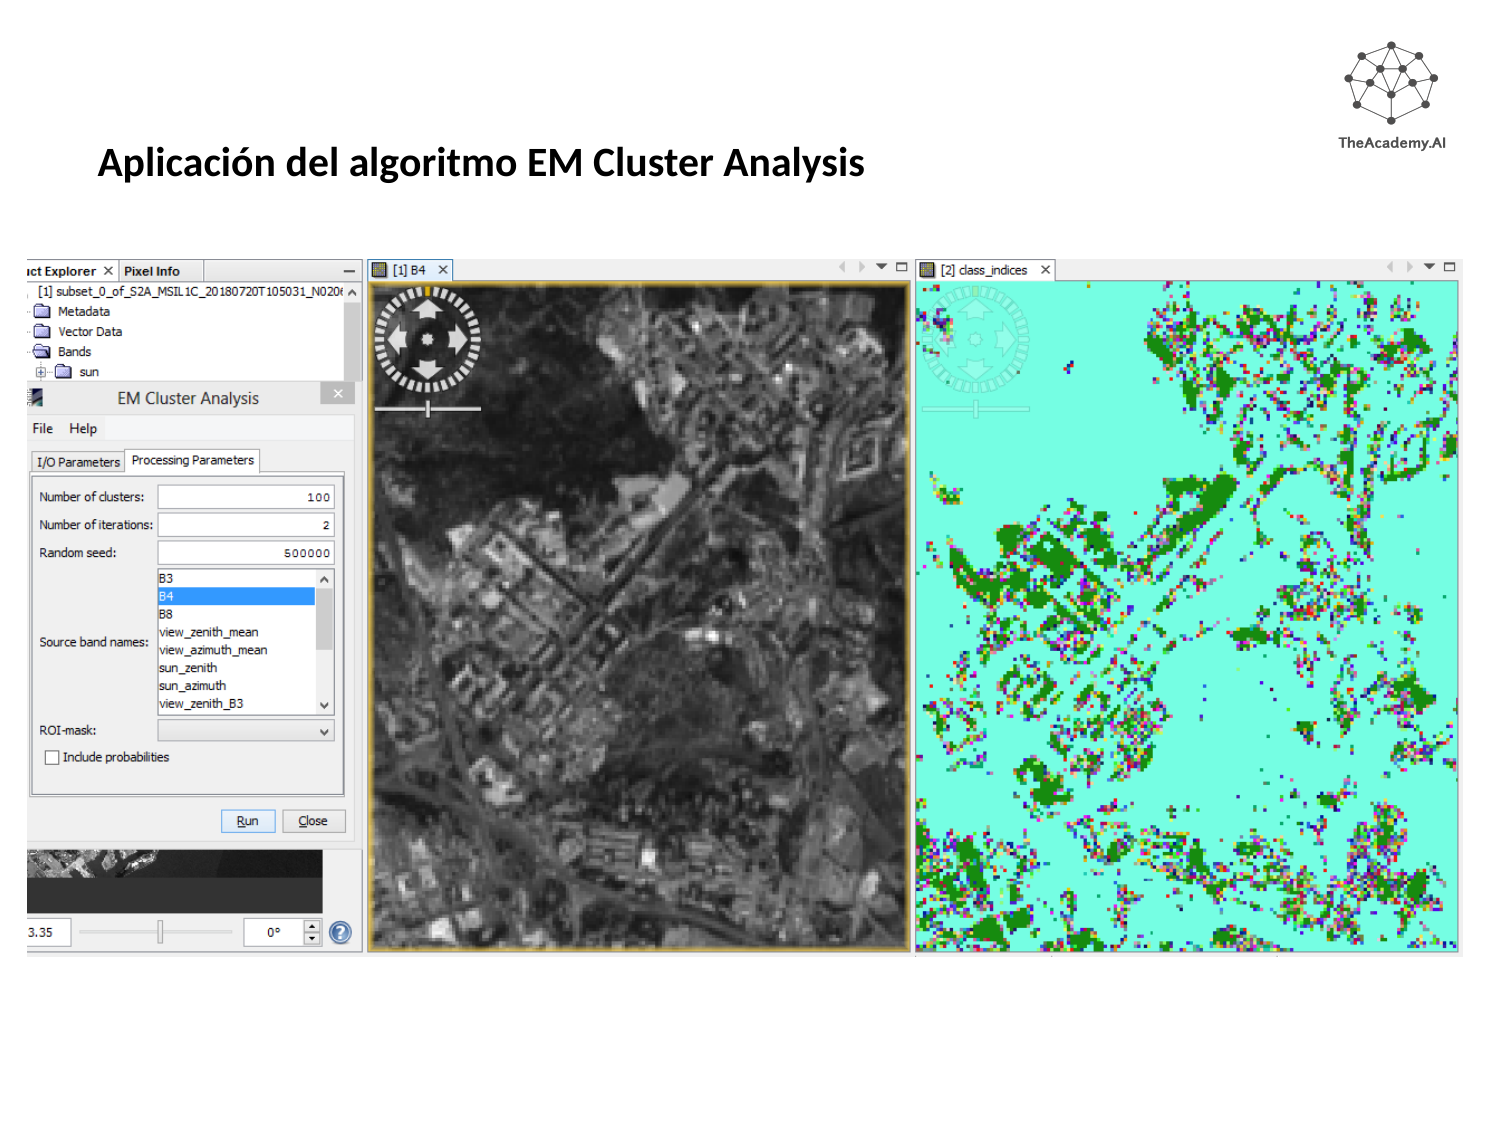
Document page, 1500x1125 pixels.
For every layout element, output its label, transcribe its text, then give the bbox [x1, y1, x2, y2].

picture [27, 259, 1463, 957]
picture [1302, 27, 1476, 178]
text_box Aplicación del algoritmo EM Cluster Analysis [82, 127, 1273, 192]
